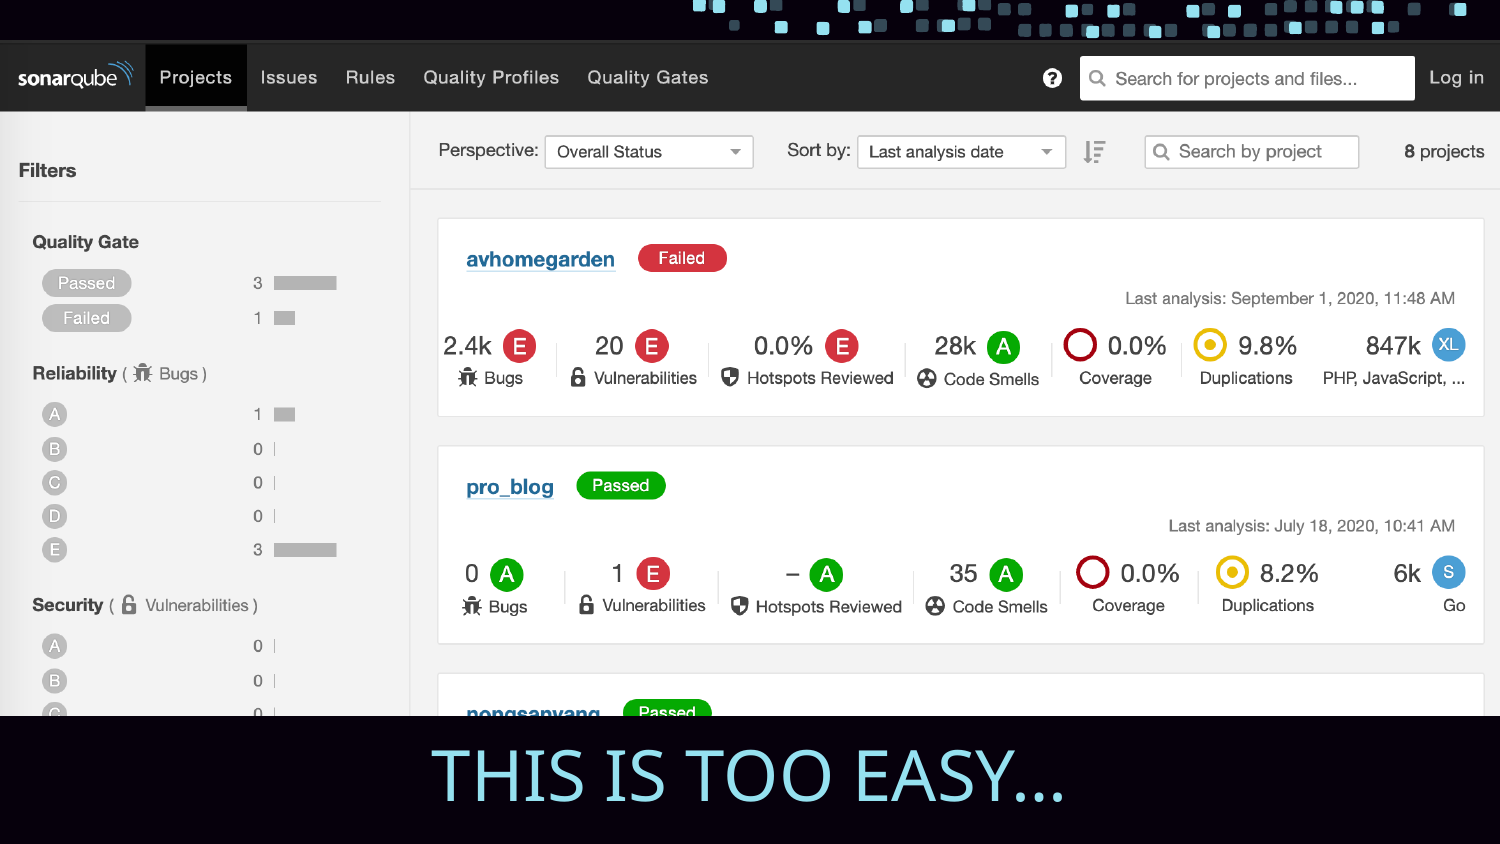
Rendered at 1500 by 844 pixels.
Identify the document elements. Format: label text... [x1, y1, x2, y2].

picture [0, 39, 1500, 717]
title THIS IS TOO EASY… [118, 732, 1382, 844]
